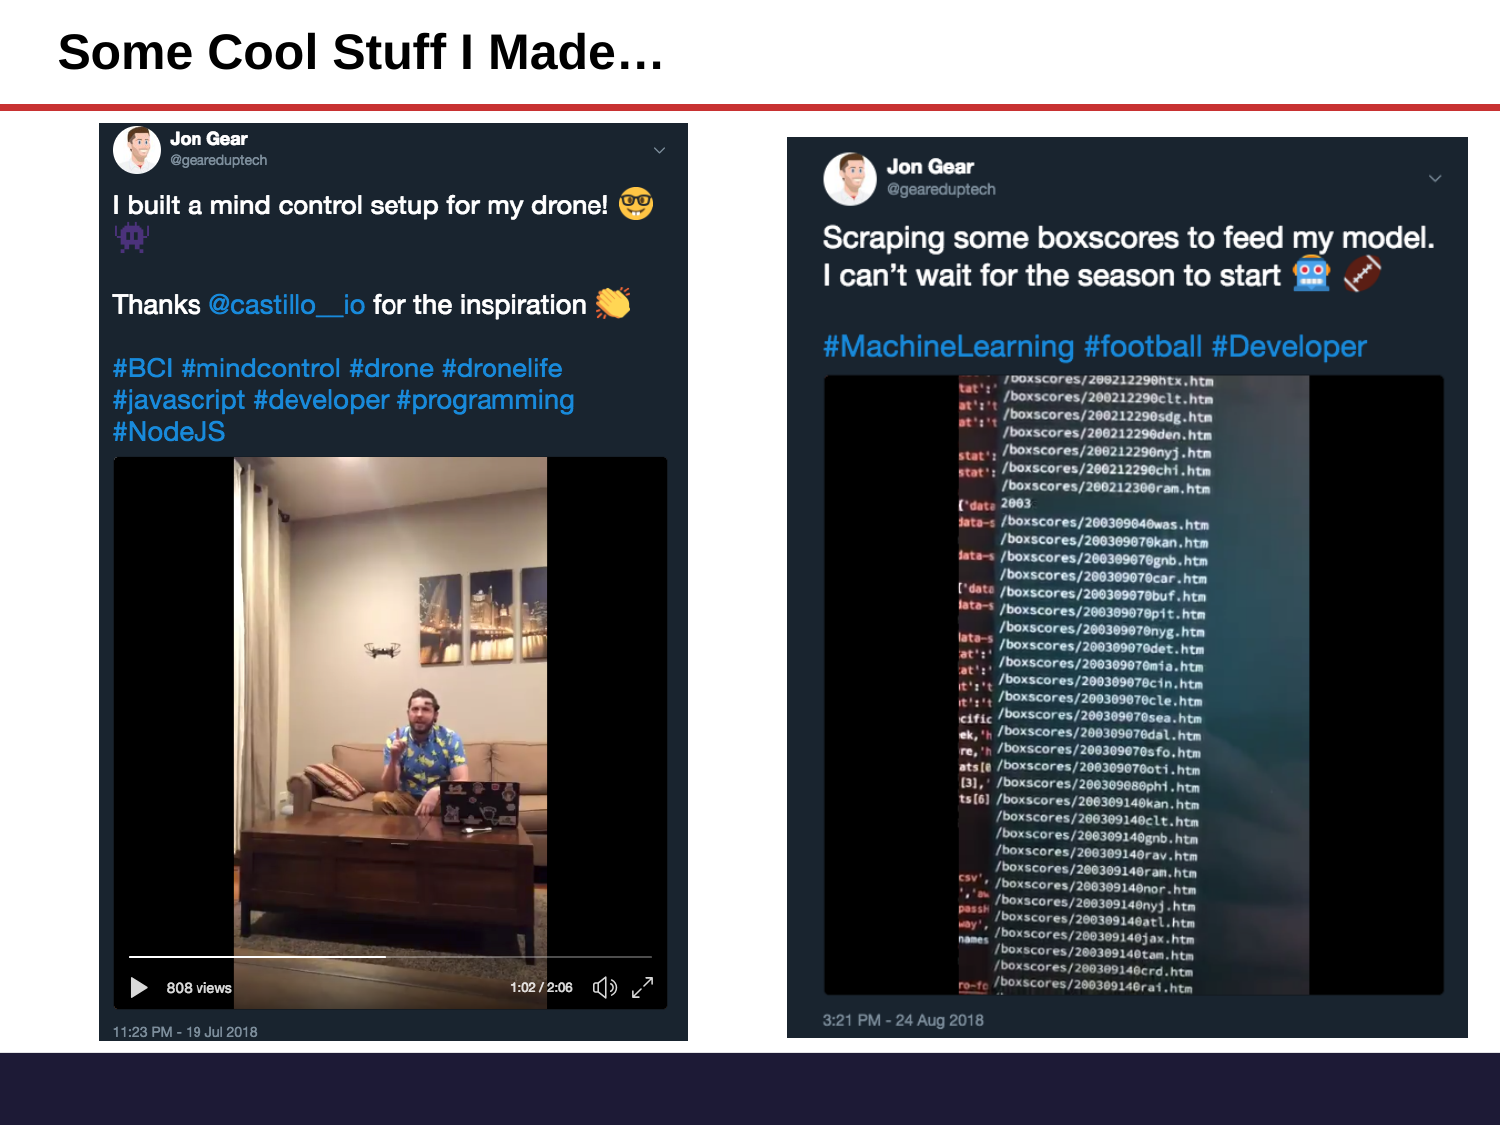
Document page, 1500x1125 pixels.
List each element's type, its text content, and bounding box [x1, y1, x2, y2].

picture [99, 123, 688, 1042]
picture [787, 137, 1469, 1038]
title Some Cool Stuff I Made… [49, 0, 948, 108]
